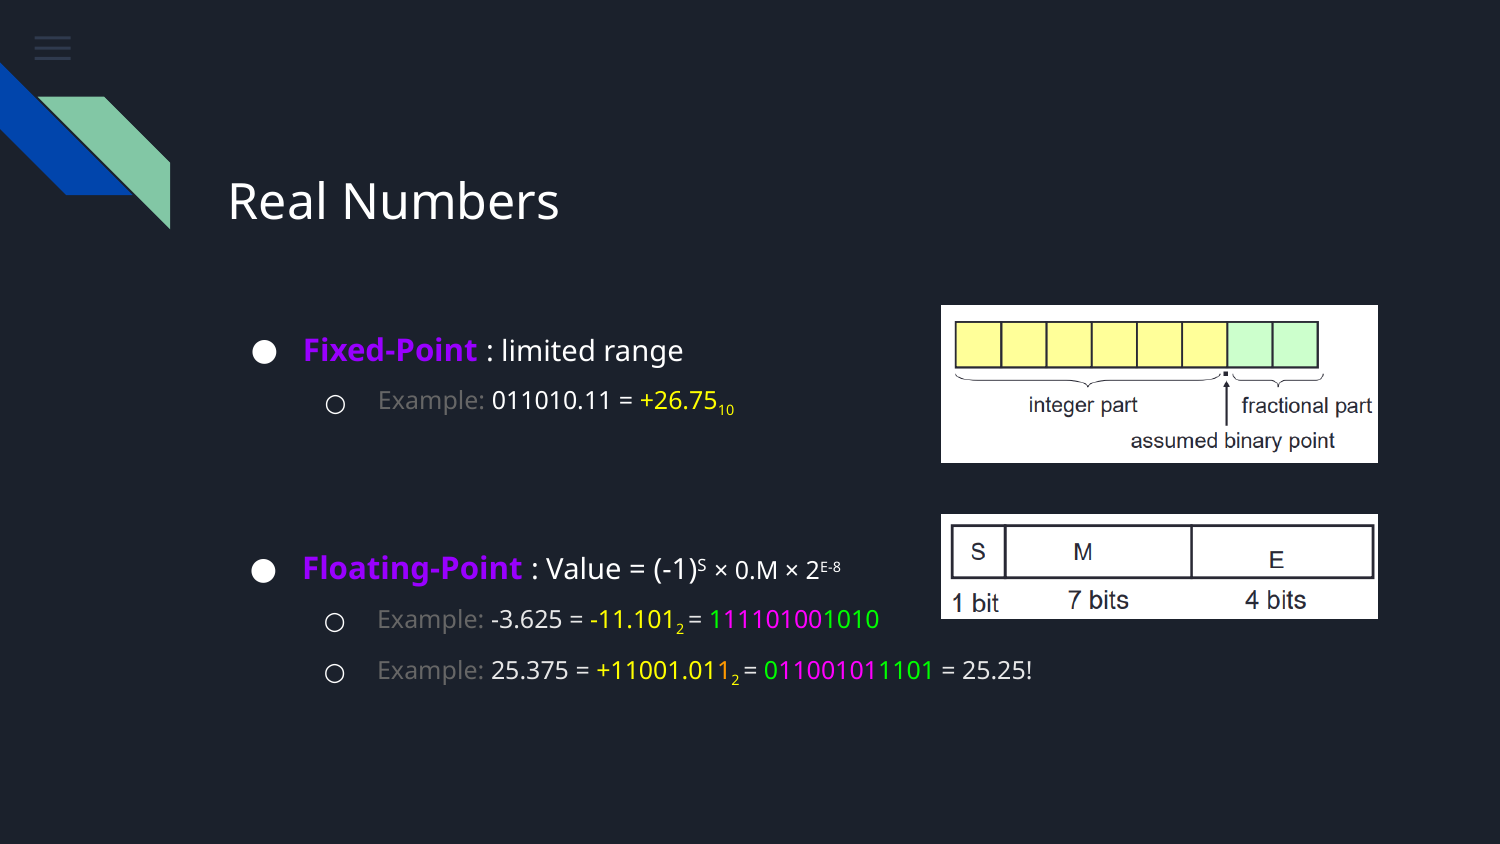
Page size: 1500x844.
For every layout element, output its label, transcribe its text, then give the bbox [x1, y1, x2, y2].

picture [941, 305, 1379, 463]
text_box Floating-Point : Value = (-1)S × 0.M × 2E-8 Example: -3.625 = -11.1012 = 111101001010 Example: 25.375 = +11001.0112 = 011001011101 = 25.25! [212, 515, 1431, 704]
picture [941, 514, 1379, 619]
title Real Numbers [212, 154, 1368, 240]
list Fixed-Point : limited range Example: 011010.11 = +26.7510 [212, 296, 1431, 473]
